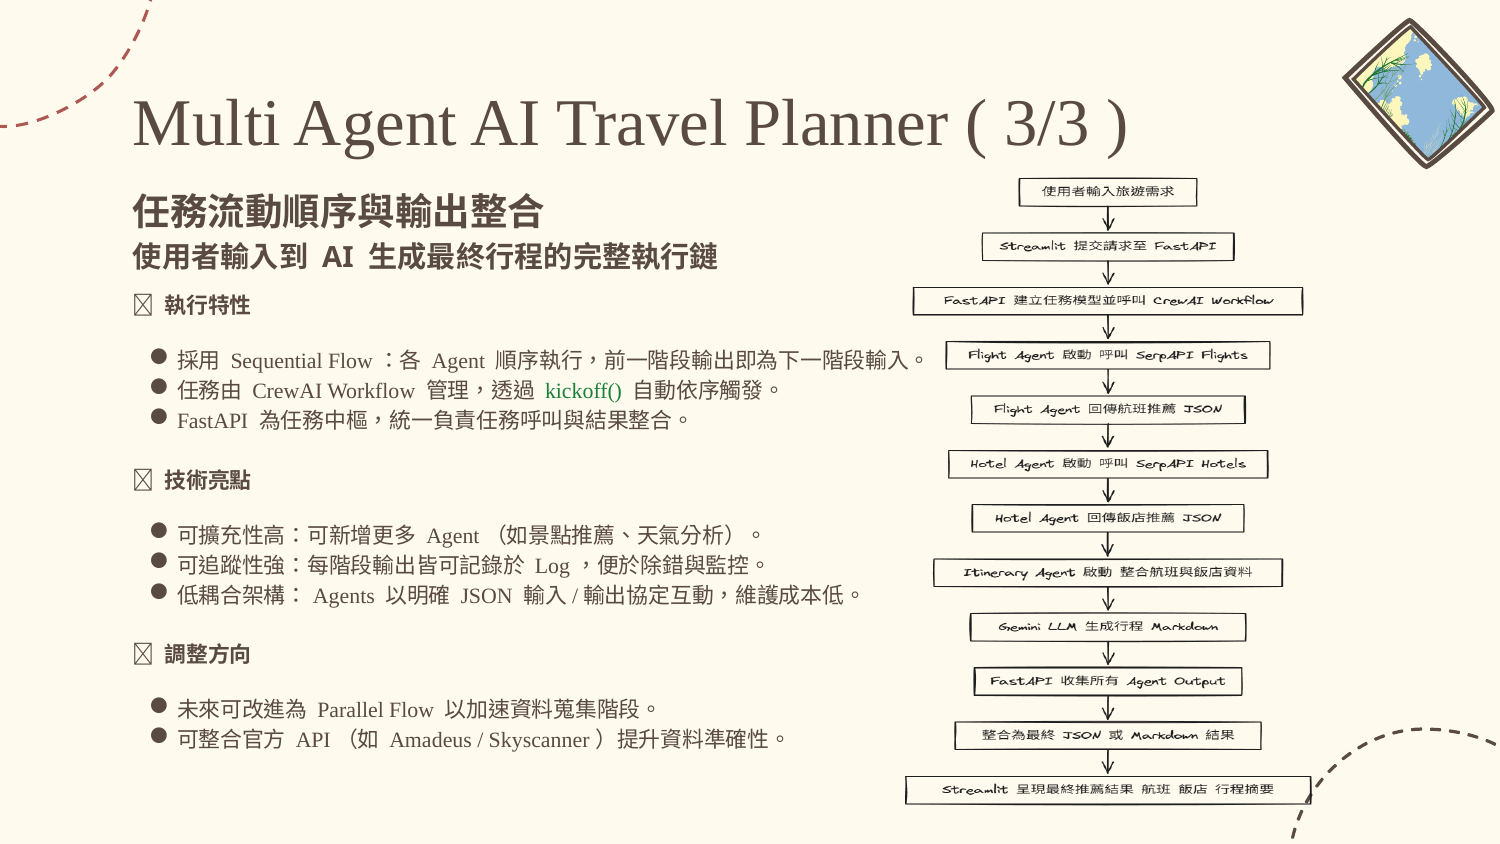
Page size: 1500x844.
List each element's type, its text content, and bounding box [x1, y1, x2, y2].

picture [898, 173, 1317, 809]
title Multi Agent AI Travel Planner ( 3/3 ) [118, 64, 1475, 159]
text_box 任務流動順序與輸出整合 使用者輸入到 AI 生成最終行程的完整執行鏈 [118, 173, 898, 281]
text_box 🔹 執行特性 採用 Sequential Flow：各 Agent 順序執行，前一階段輸出即為下一階段輸入。 任務由 CrewAI Workflow 管理，透過 kickoff() 自動依序觸發。 FastAPI 為任務中樞，統一負責任務呼叫與結果整合。 🔹 技術亮點 可擴充性高：可新增更多 Agent（如景點推薦、天氣分析）。 可追蹤性強：每階段輸出皆可記錄於 Log，便於除錯與監控。 低耦合架構：Agents 以明確 JSON 輸入/輸出協定互動，維護成本低。 🔹 調整方向 未來可改進為 Parallel Flow 以加速資料蒐集階段。 可整合官方 API（如 Amadeus / Skyscanner）提升資料準確性。 [118, 281, 898, 760]
